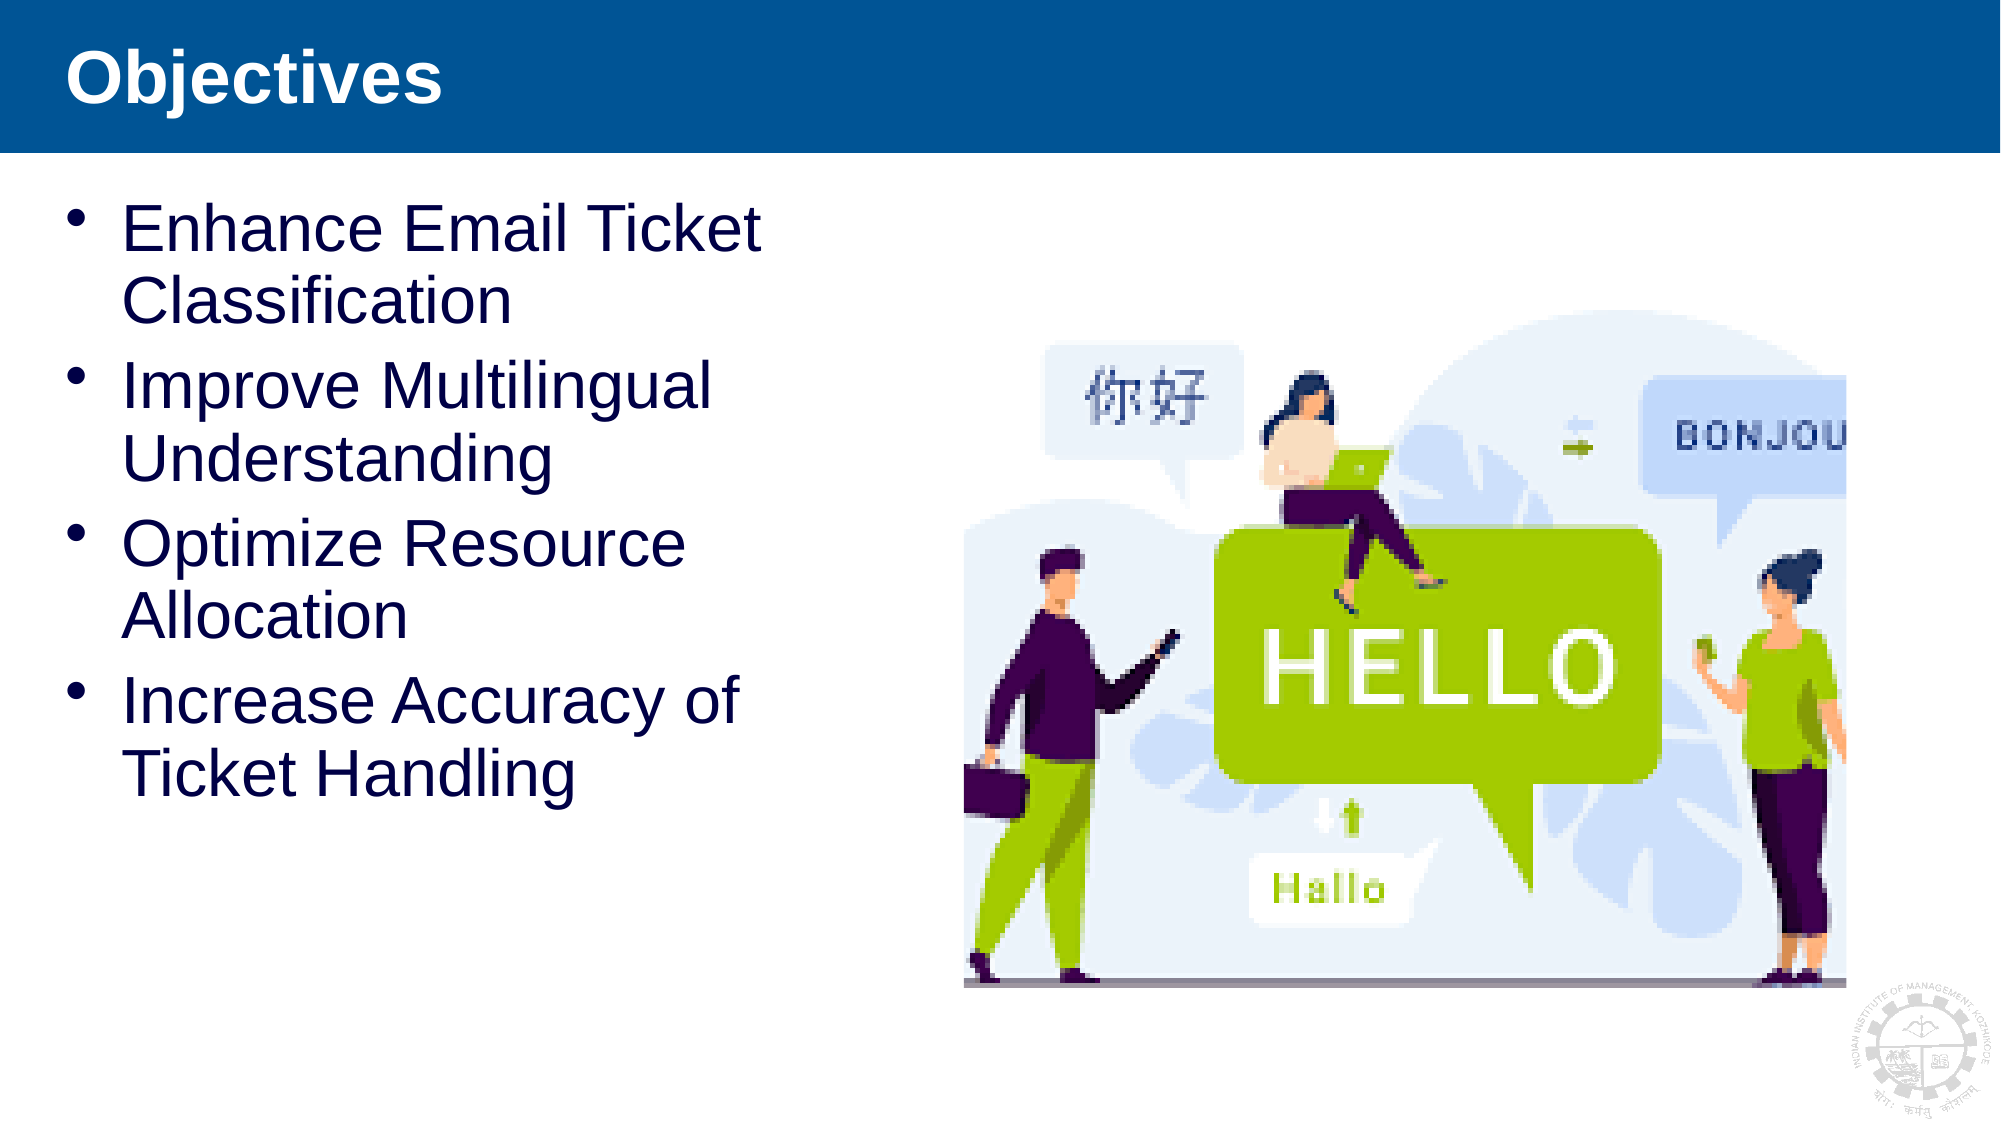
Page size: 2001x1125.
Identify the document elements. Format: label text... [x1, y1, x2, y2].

title Objectives [49, 12, 1959, 136]
list Enhance Email Ticket Classification Improve Multilingual Understanding Optimize Resource Allocation Increase Accuracy of Ticket Handling [49, 186, 933, 1098]
picture [963, 186, 1847, 1098]
